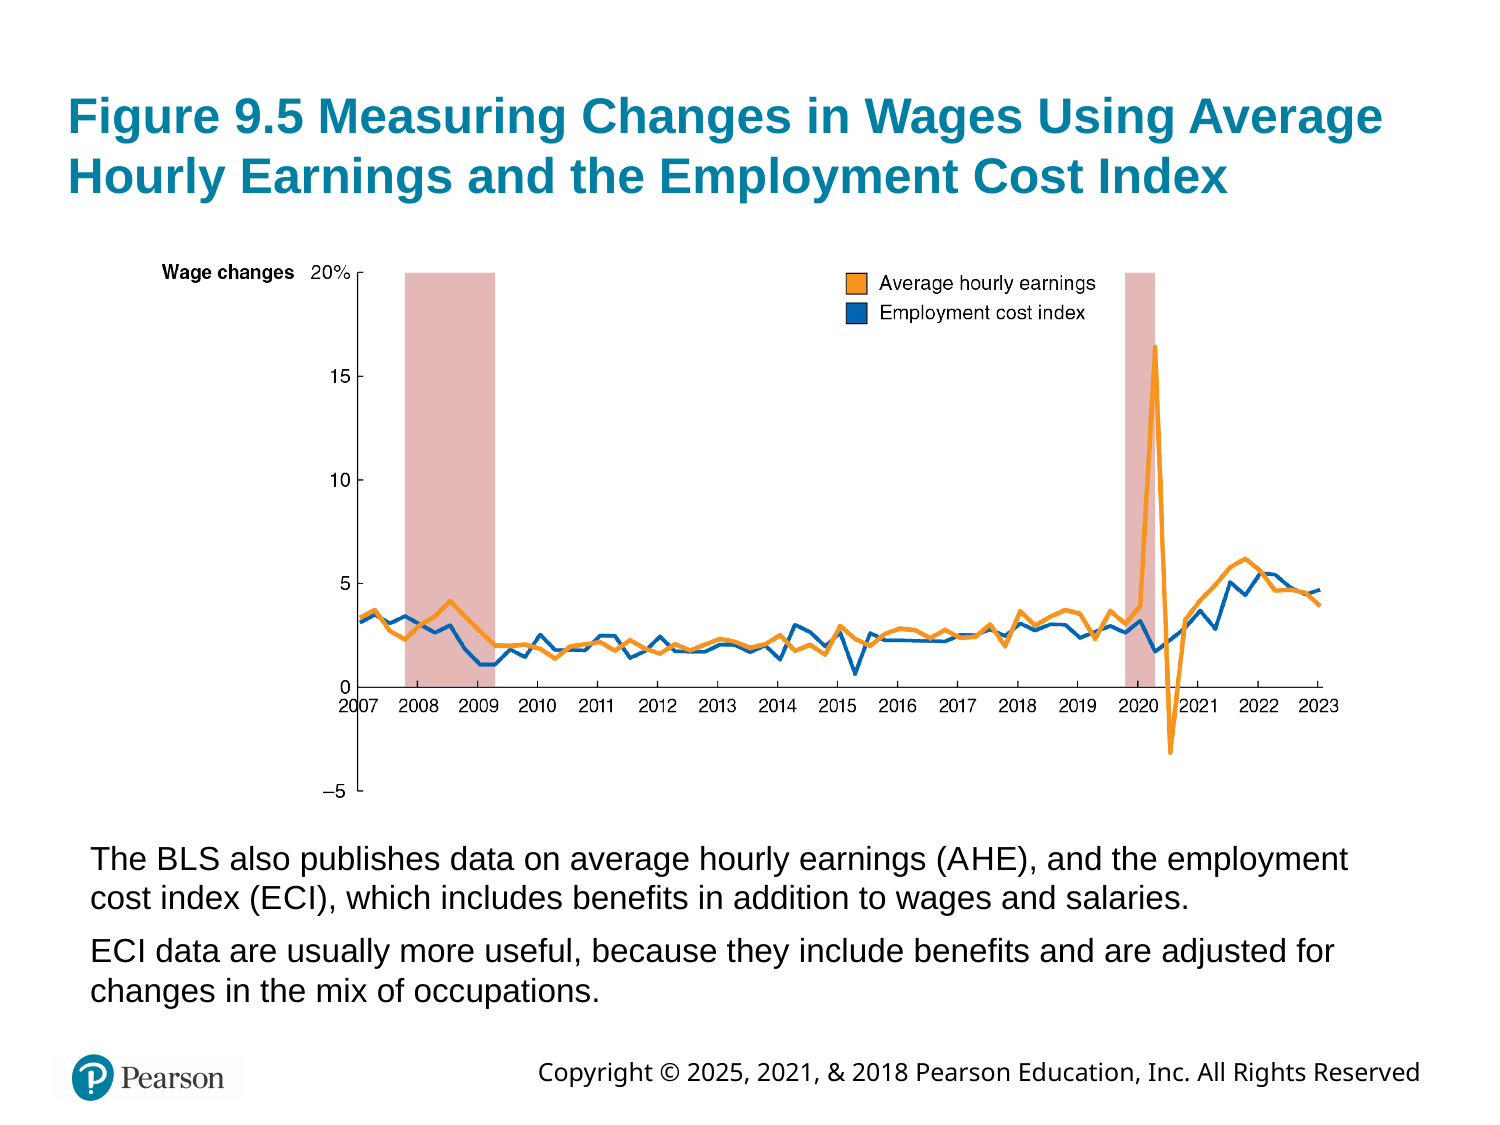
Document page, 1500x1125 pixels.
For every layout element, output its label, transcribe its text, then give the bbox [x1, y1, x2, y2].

list The B L S also publishes data on average hourly earnings (A H E), and the employment cost index (E C I), which includes benefits in addition to wages and salaries. E C I data are usually more useful, because they include benefits and are adjusted for changes in the mix of occupations. [75, 821, 1411, 1024]
picture [51, 1053, 245, 1102]
picture [160, 262, 1340, 802]
title Figure 9.5 Measuring Changes in Wages Using Average Hourly Earnings and the Employment Cost Index [52, 38, 1448, 219]
